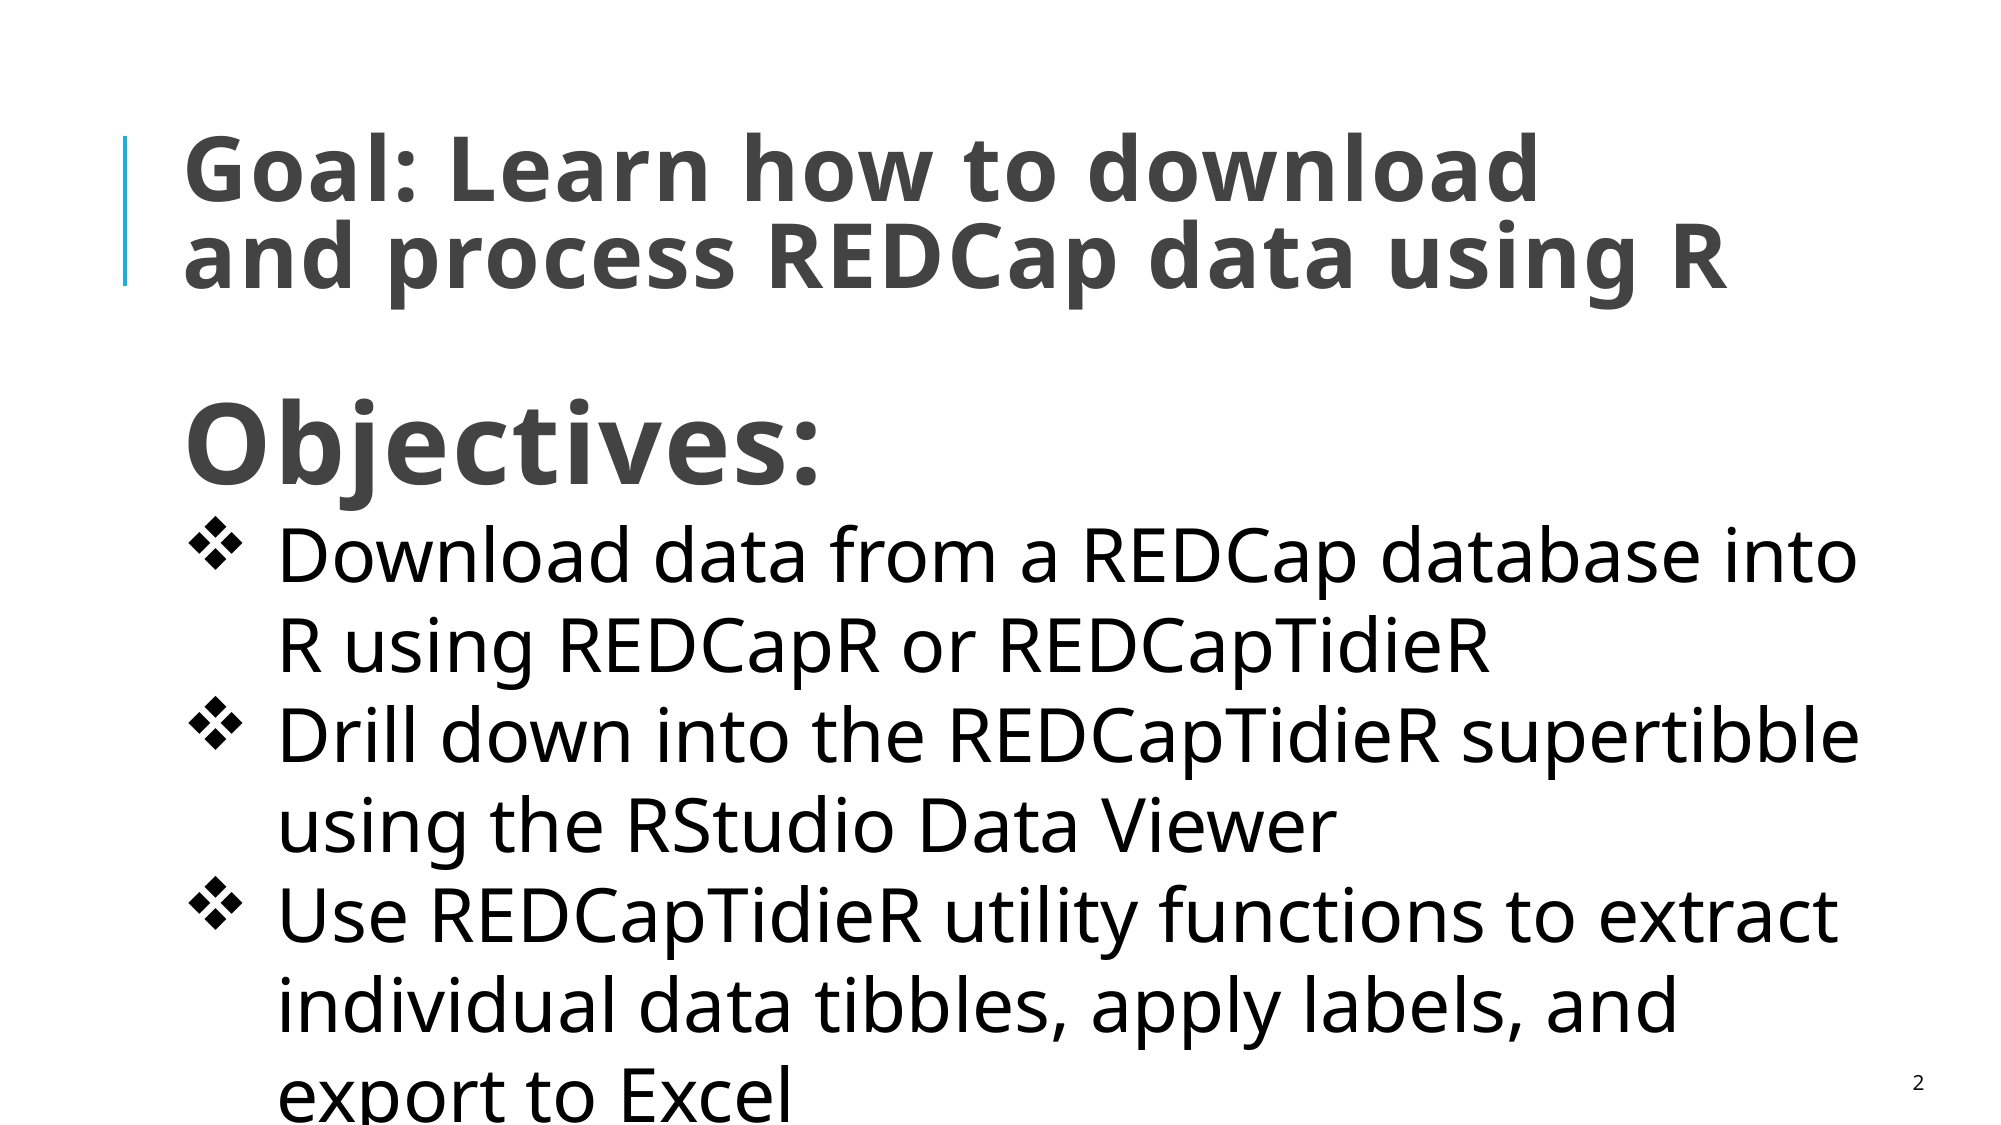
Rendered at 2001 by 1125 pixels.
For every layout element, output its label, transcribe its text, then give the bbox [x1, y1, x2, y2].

text_box Objectives: Download data from a REDCap database into R using REDCapR or REDCapTidieR Drill down into the REDCapTidieR supertibble using the RStudio Data Viewer Use REDCapTidieR utility functions to extract individual data tibbles, apply labels, and export to Excel [167, 364, 1929, 1125]
slide_number 2 [1897, 1061, 1979, 1107]
title Goal: Learn how to download and process REDCap data using R [168, 96, 1763, 342]
